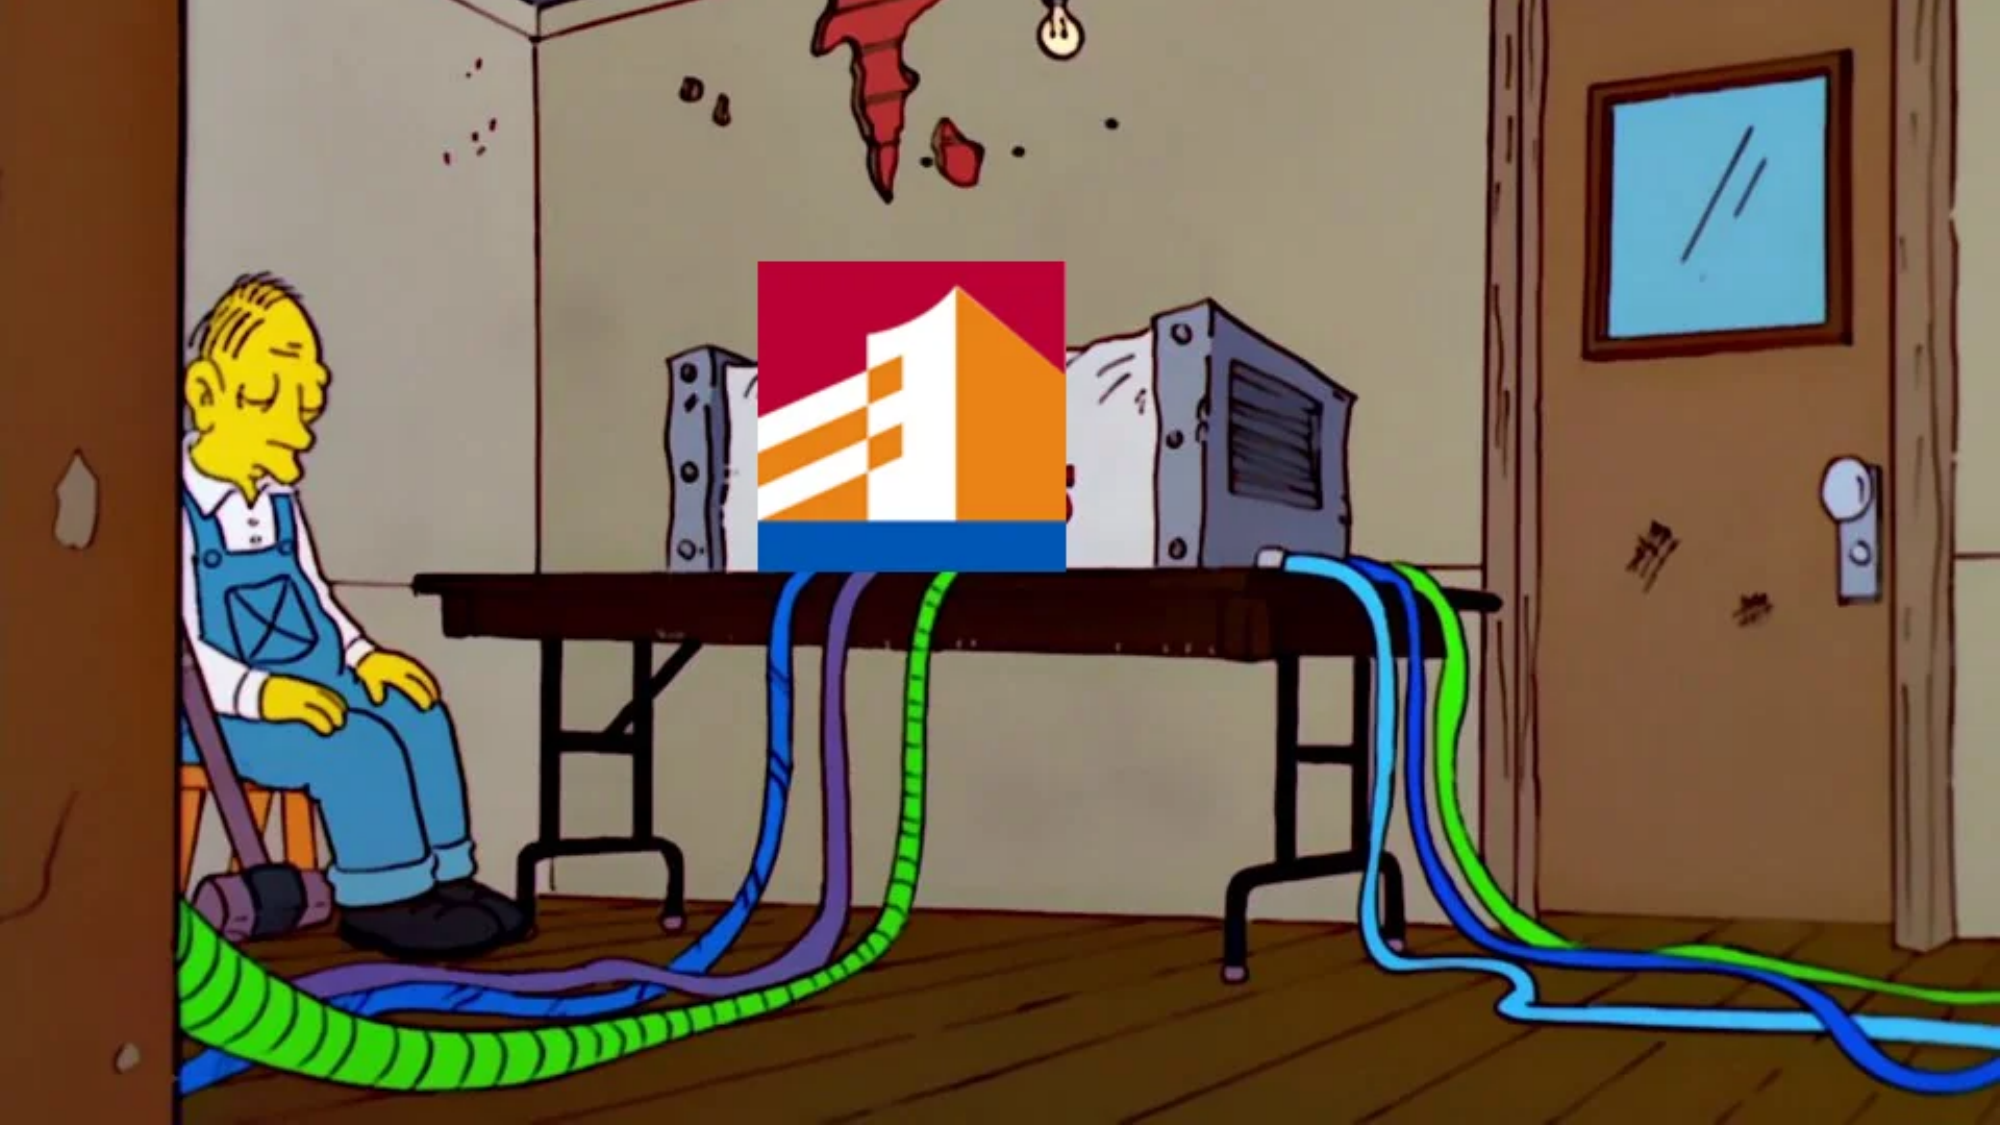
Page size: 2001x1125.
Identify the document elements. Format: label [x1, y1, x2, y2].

list [0, 0, 2000, 1125]
